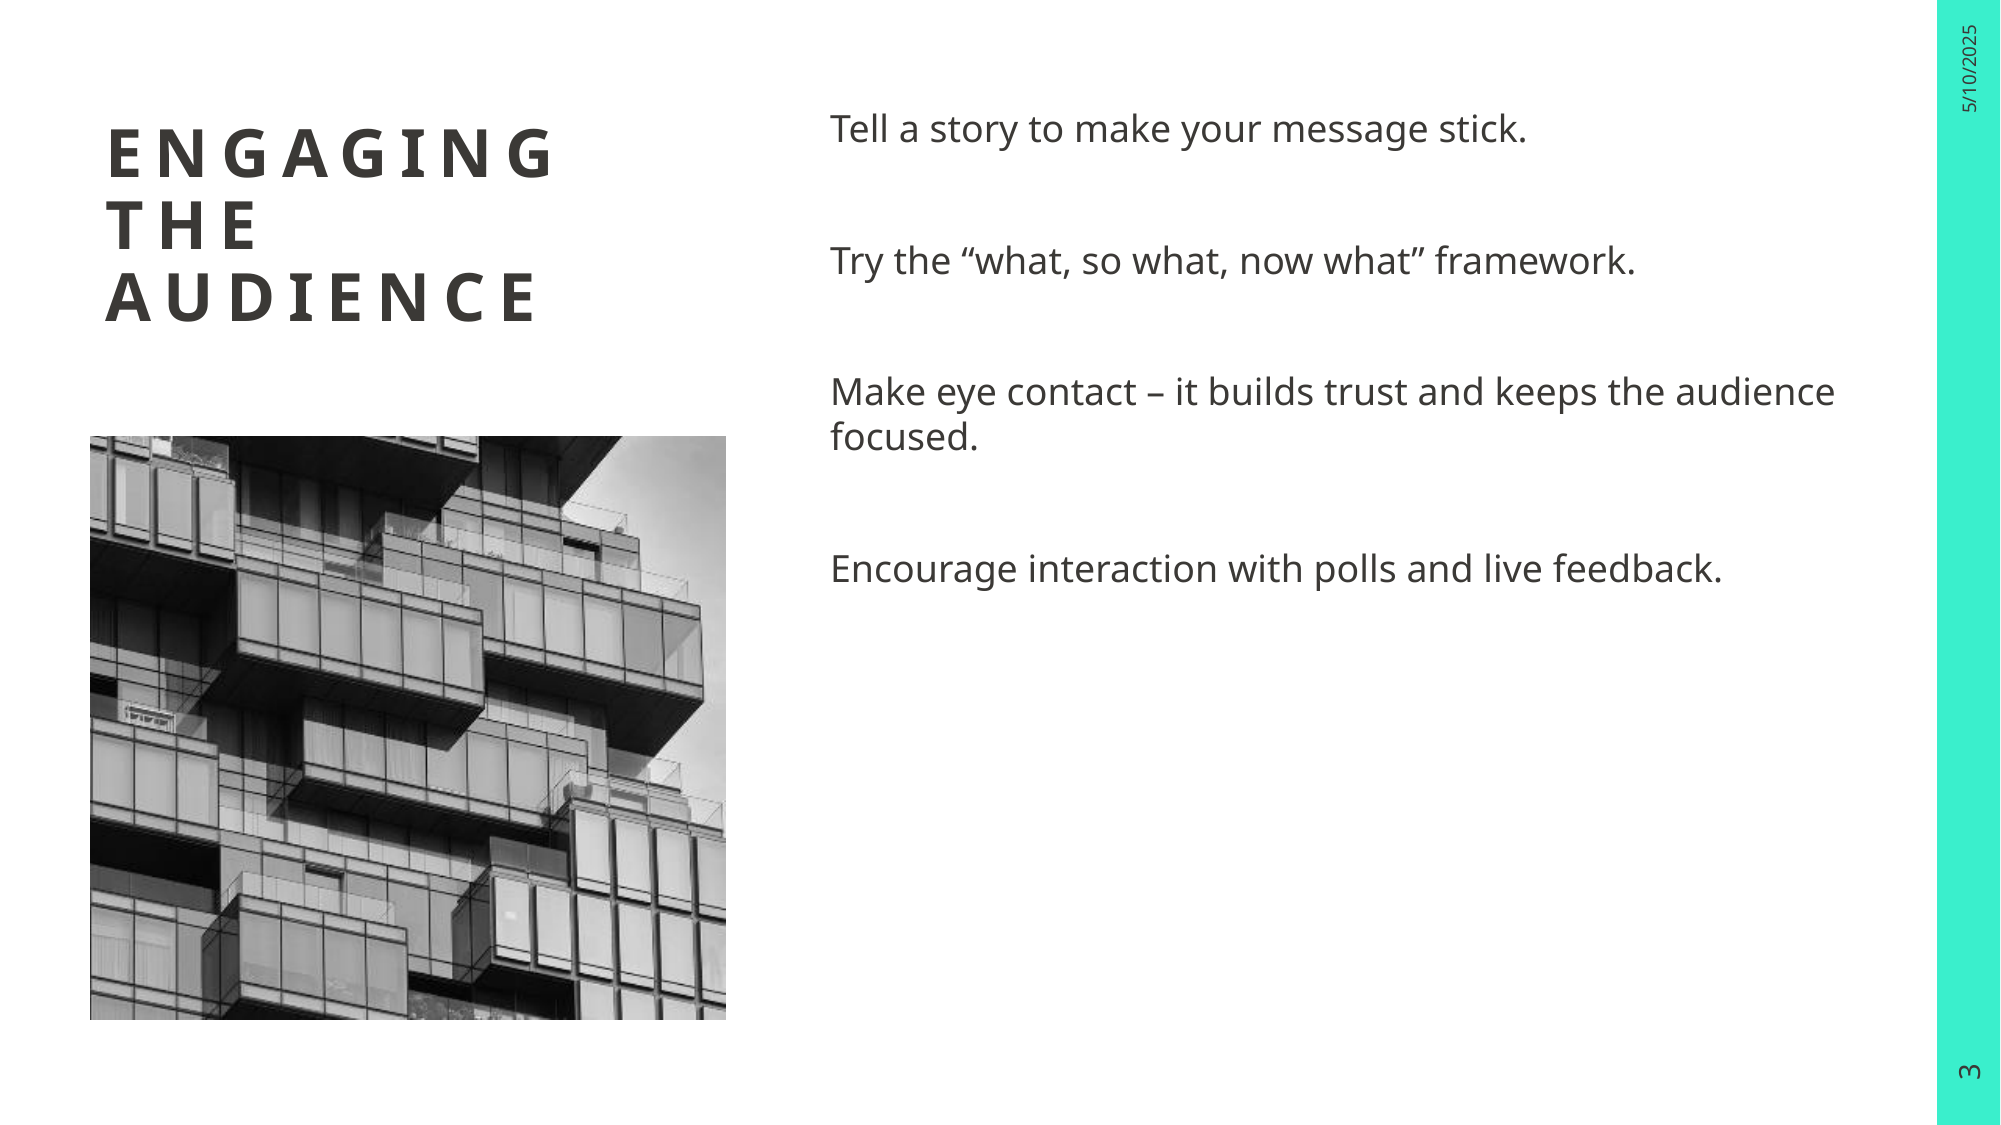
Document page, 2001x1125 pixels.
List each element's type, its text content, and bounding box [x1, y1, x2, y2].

picture [89, 436, 726, 1020]
slide_number 3 [1937, 1019, 2000, 1125]
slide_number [1937, 0, 2000, 139]
title Engaging the audience [90, 104, 726, 368]
list Tell a story to make your message stick. Try the “what, so what, now what” framework. Make eye contact – it builds trust and keeps the audience focused. Encourage interaction with polls and live feedback. [815, 104, 1841, 1020]
